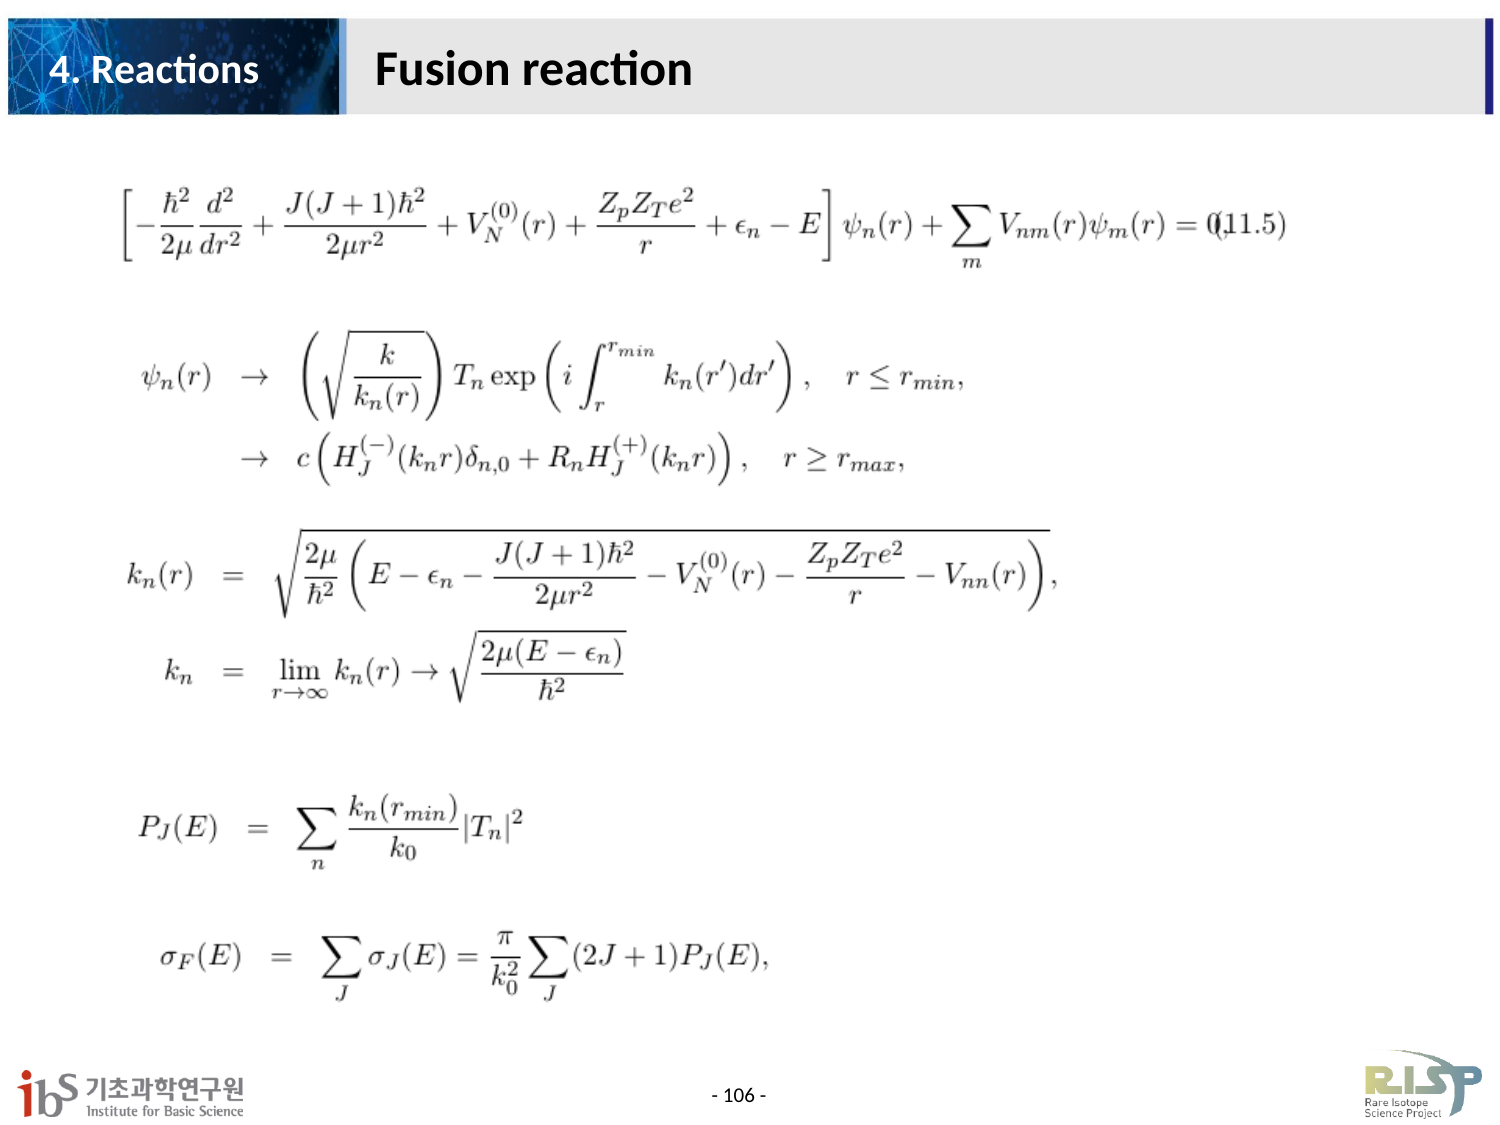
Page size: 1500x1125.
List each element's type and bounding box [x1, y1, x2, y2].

picture [1364, 1049, 1482, 1119]
picture [123, 905, 781, 1012]
picture [17, 1070, 243, 1117]
picture [123, 786, 531, 880]
picture [100, 519, 1078, 708]
picture [100, 172, 1303, 287]
picture [104, 314, 1002, 495]
picture [2, 10, 1500, 130]
